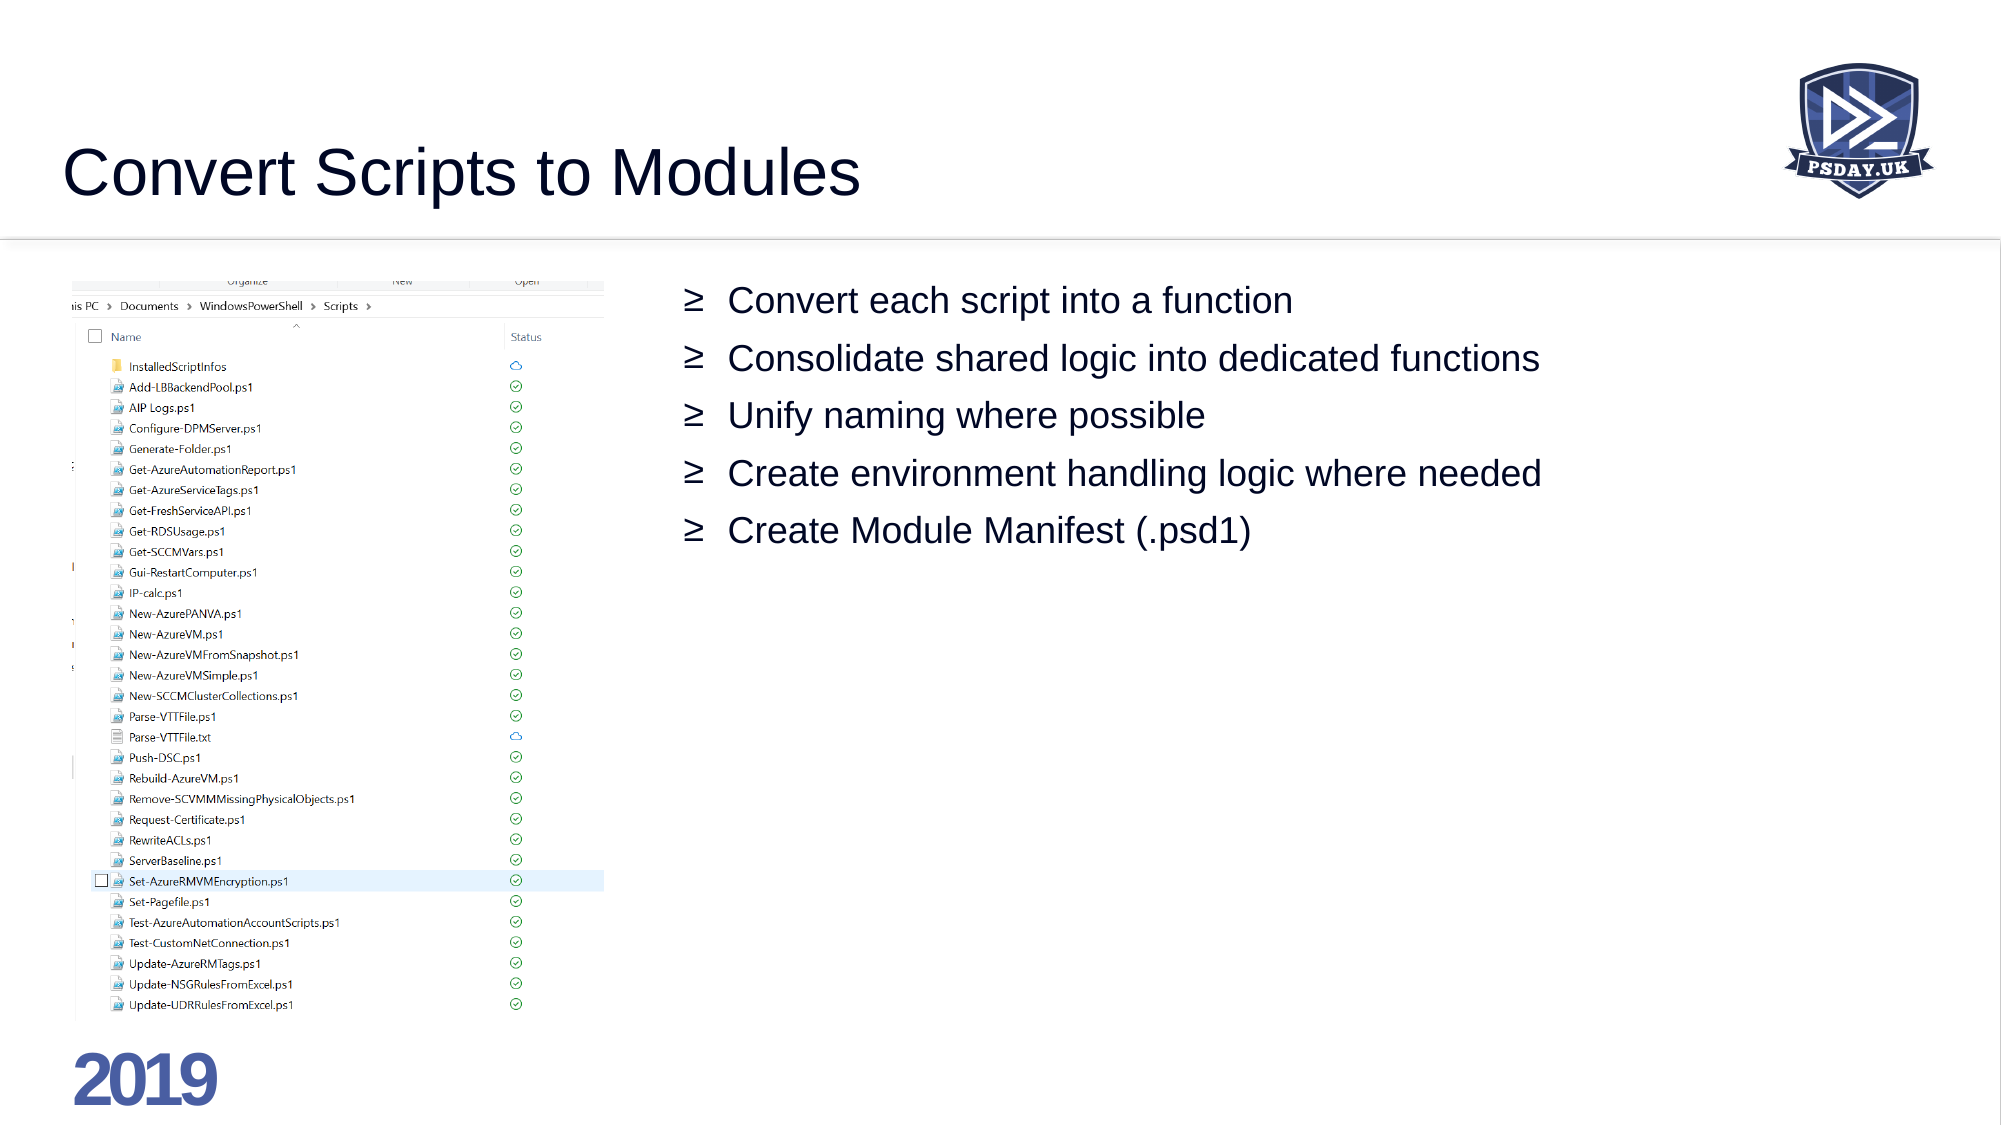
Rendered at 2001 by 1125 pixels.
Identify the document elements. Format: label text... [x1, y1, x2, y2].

picture [1781, 53, 1937, 209]
text_box Convert each script into a function Consolidate shared logic into dedicated functions Unify naming where possible Create environment handling logic where needed Create Module Manifest (.psd1) [683, 275, 1937, 1016]
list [72, 280, 604, 1022]
title Convert Scripts to Modules [62, 128, 1772, 209]
